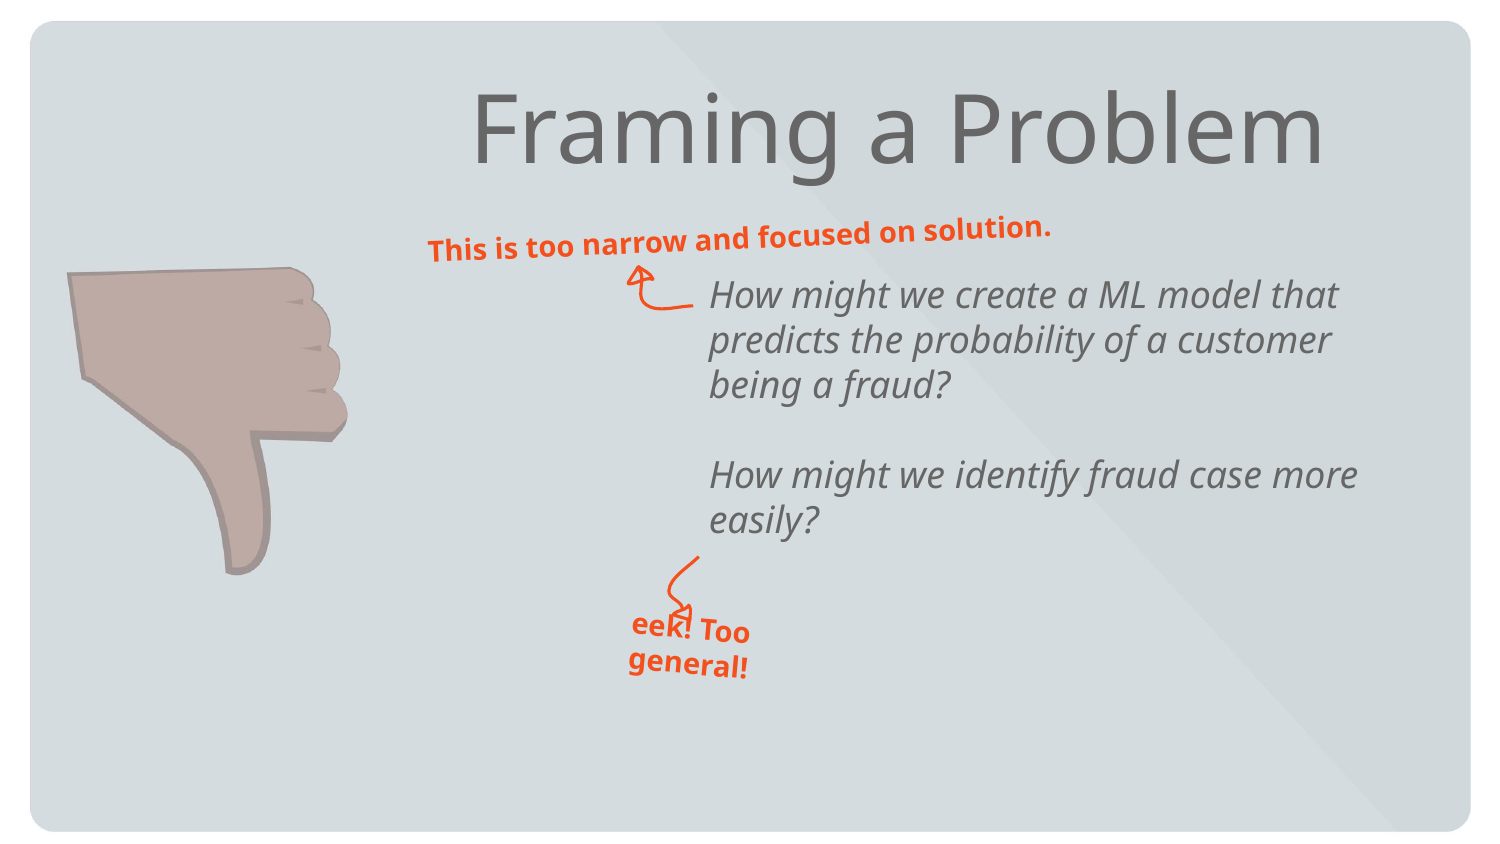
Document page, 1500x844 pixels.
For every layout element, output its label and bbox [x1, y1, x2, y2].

text_box [411, 201, 1114, 683]
picture [8, 0, 1492, 844]
